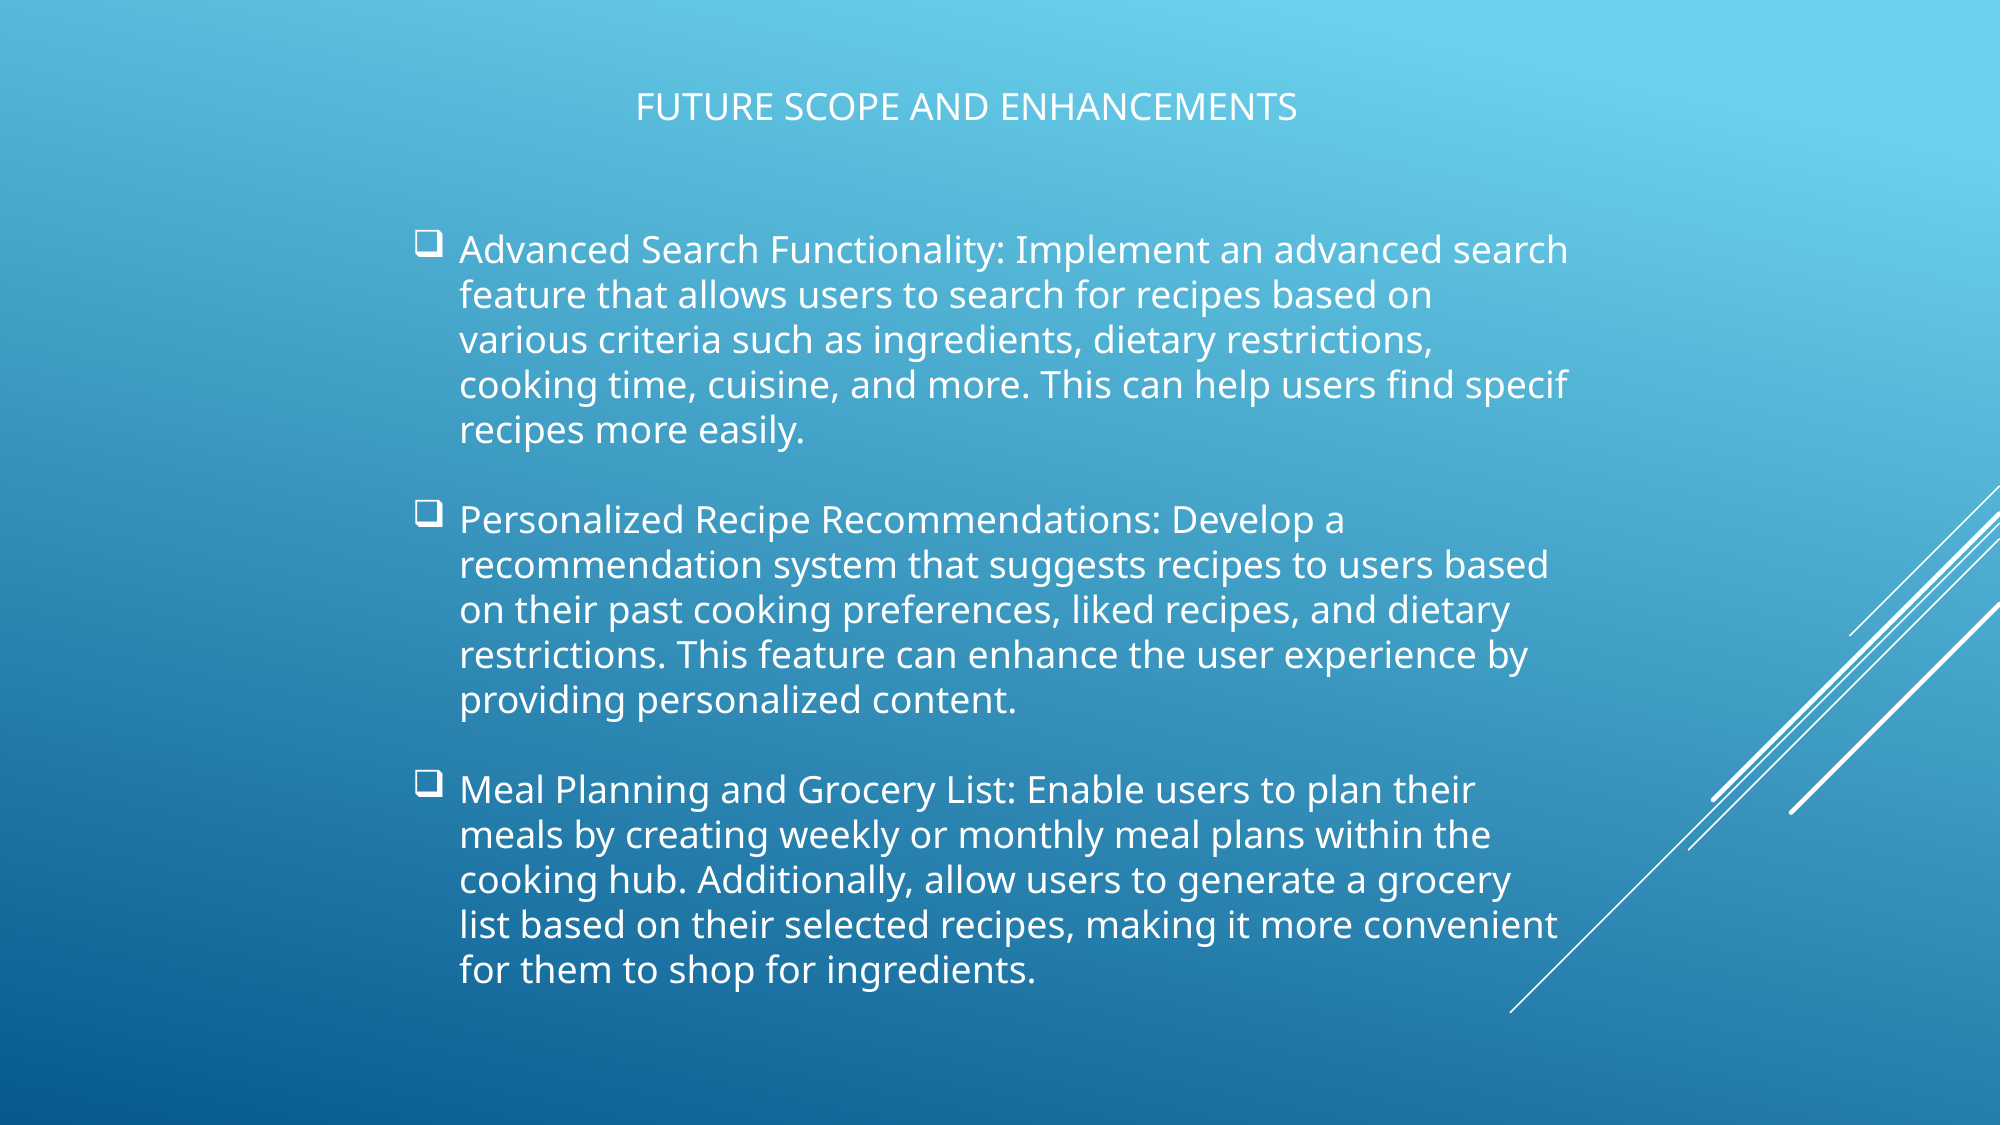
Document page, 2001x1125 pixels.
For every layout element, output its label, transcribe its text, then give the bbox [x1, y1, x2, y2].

text_box Advanced Search Functionality: Implement an advanced search feature that allows users to search for recipes based on various criteria such as ingredients, dietary restrictions, cooking time, cuisine, and more. This can help users find specif recipes more easily. Personalized Recipe Recommendations: Develop a recommendation system that suggests recipes to users based on their past cooking preferences, liked recipes, and dietary restrictions. This feature can enhance the user experience by providing personalized content. Meal Planning and Grocery List: Enable users to plan their meals by creating weekly or monthly meal plans within the cooking hub. Additionally, allow users to generate a grocery list based on their selected recipes, making it more convenient for them to shop for ingredients. [397, 122, 1585, 1051]
text_box FUTURE SCOPE AND ENHANCEMENTS [620, 75, 1468, 136]
